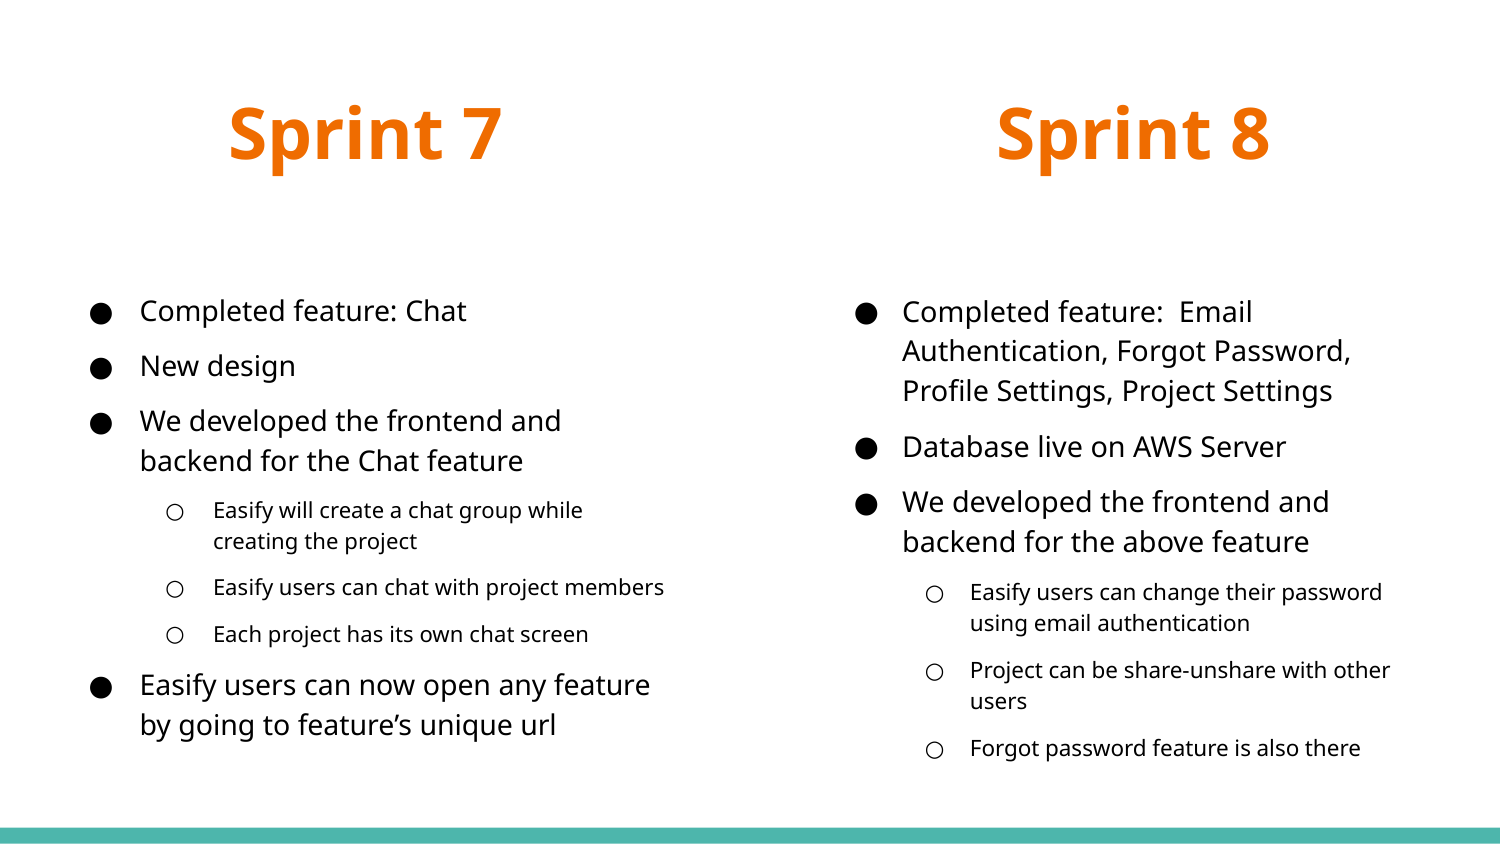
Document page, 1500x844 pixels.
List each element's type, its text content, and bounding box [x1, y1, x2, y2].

title Sprint 7 [51, 72, 681, 189]
list Completed feature: Chat New design We developed the frontend and backend for the Chat feature Easify will create a chat group while creating the project Easify users can chat with project members Each project has its own chat screen Easify users can now open any feature by going to feature’s unique url [51, 273, 681, 789]
title Sprint 8 [819, 72, 1449, 189]
list Completed feature: Email Authentication, Forgot Password, Profile Settings, Project Settings Database live on AWS Server We developed the frontend and backend for the above feature Easify users can change their password using email authentication Project can be share-unshare with other users Forgot password feature is also there [819, 273, 1449, 789]
